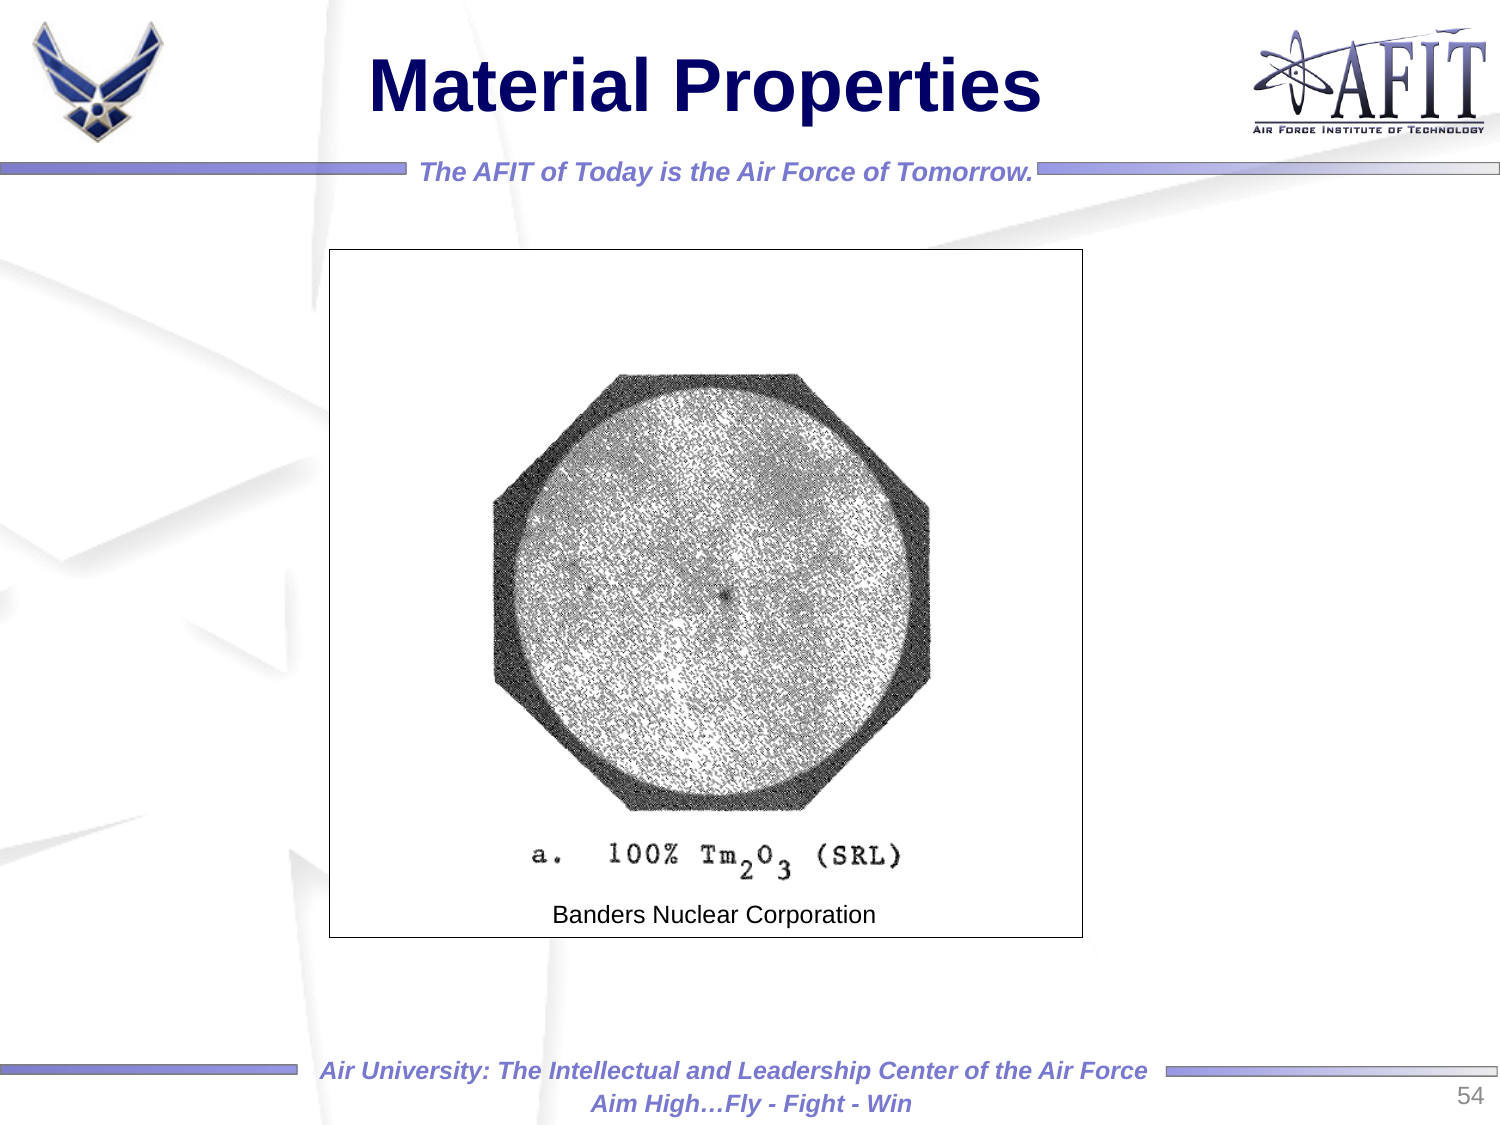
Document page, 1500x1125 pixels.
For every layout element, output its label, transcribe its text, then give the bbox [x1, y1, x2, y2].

picture [32, 21, 162, 143]
title Material Properties [162, 0, 1251, 163]
slide_number 54 [1149, 1065, 1500, 1125]
picture [329, 249, 1084, 938]
